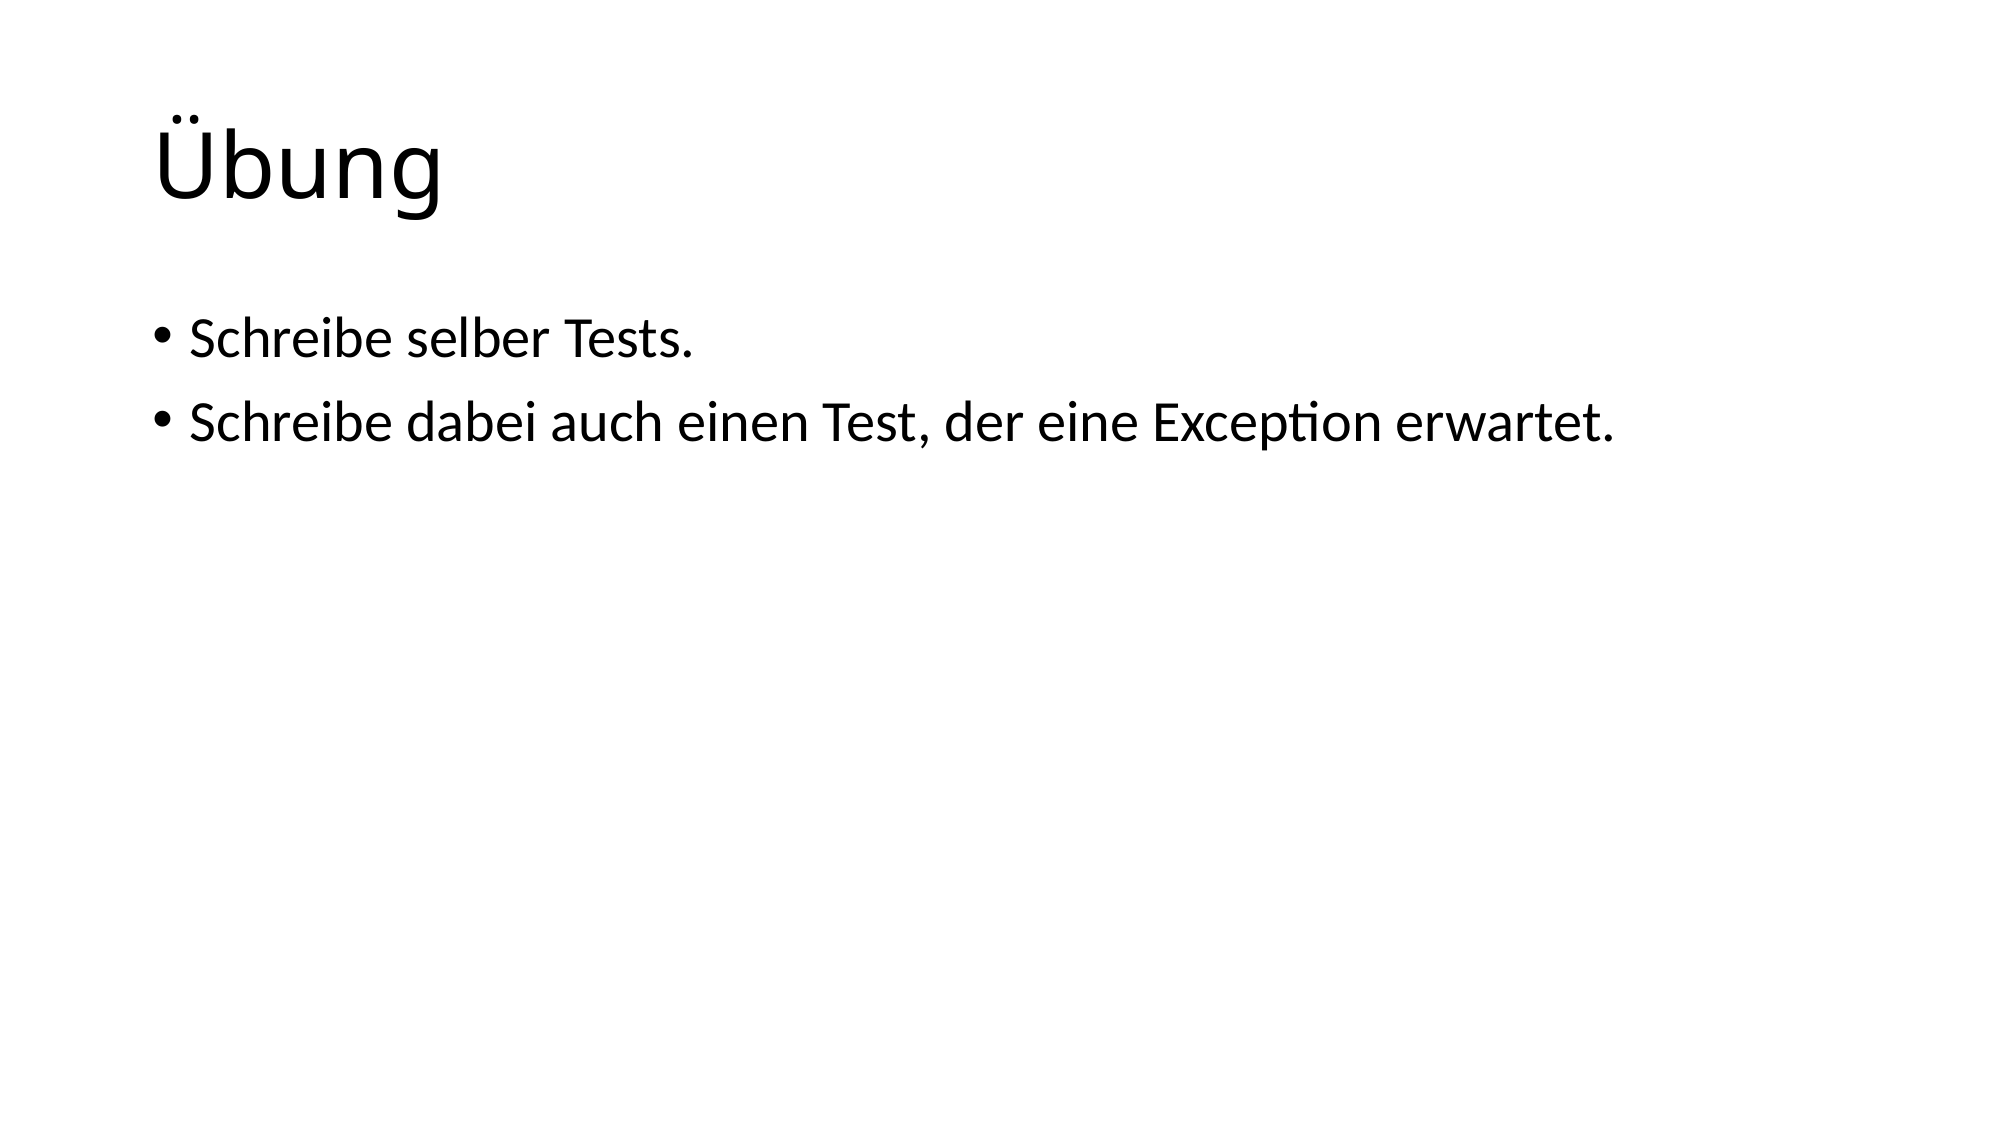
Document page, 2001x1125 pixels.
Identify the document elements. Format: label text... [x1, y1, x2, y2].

title Übung [137, 59, 1863, 278]
list Schreibe selber Tests. Schreibe dabei auch einen Test, der eine Exception erwartet. [137, 299, 1863, 1014]
